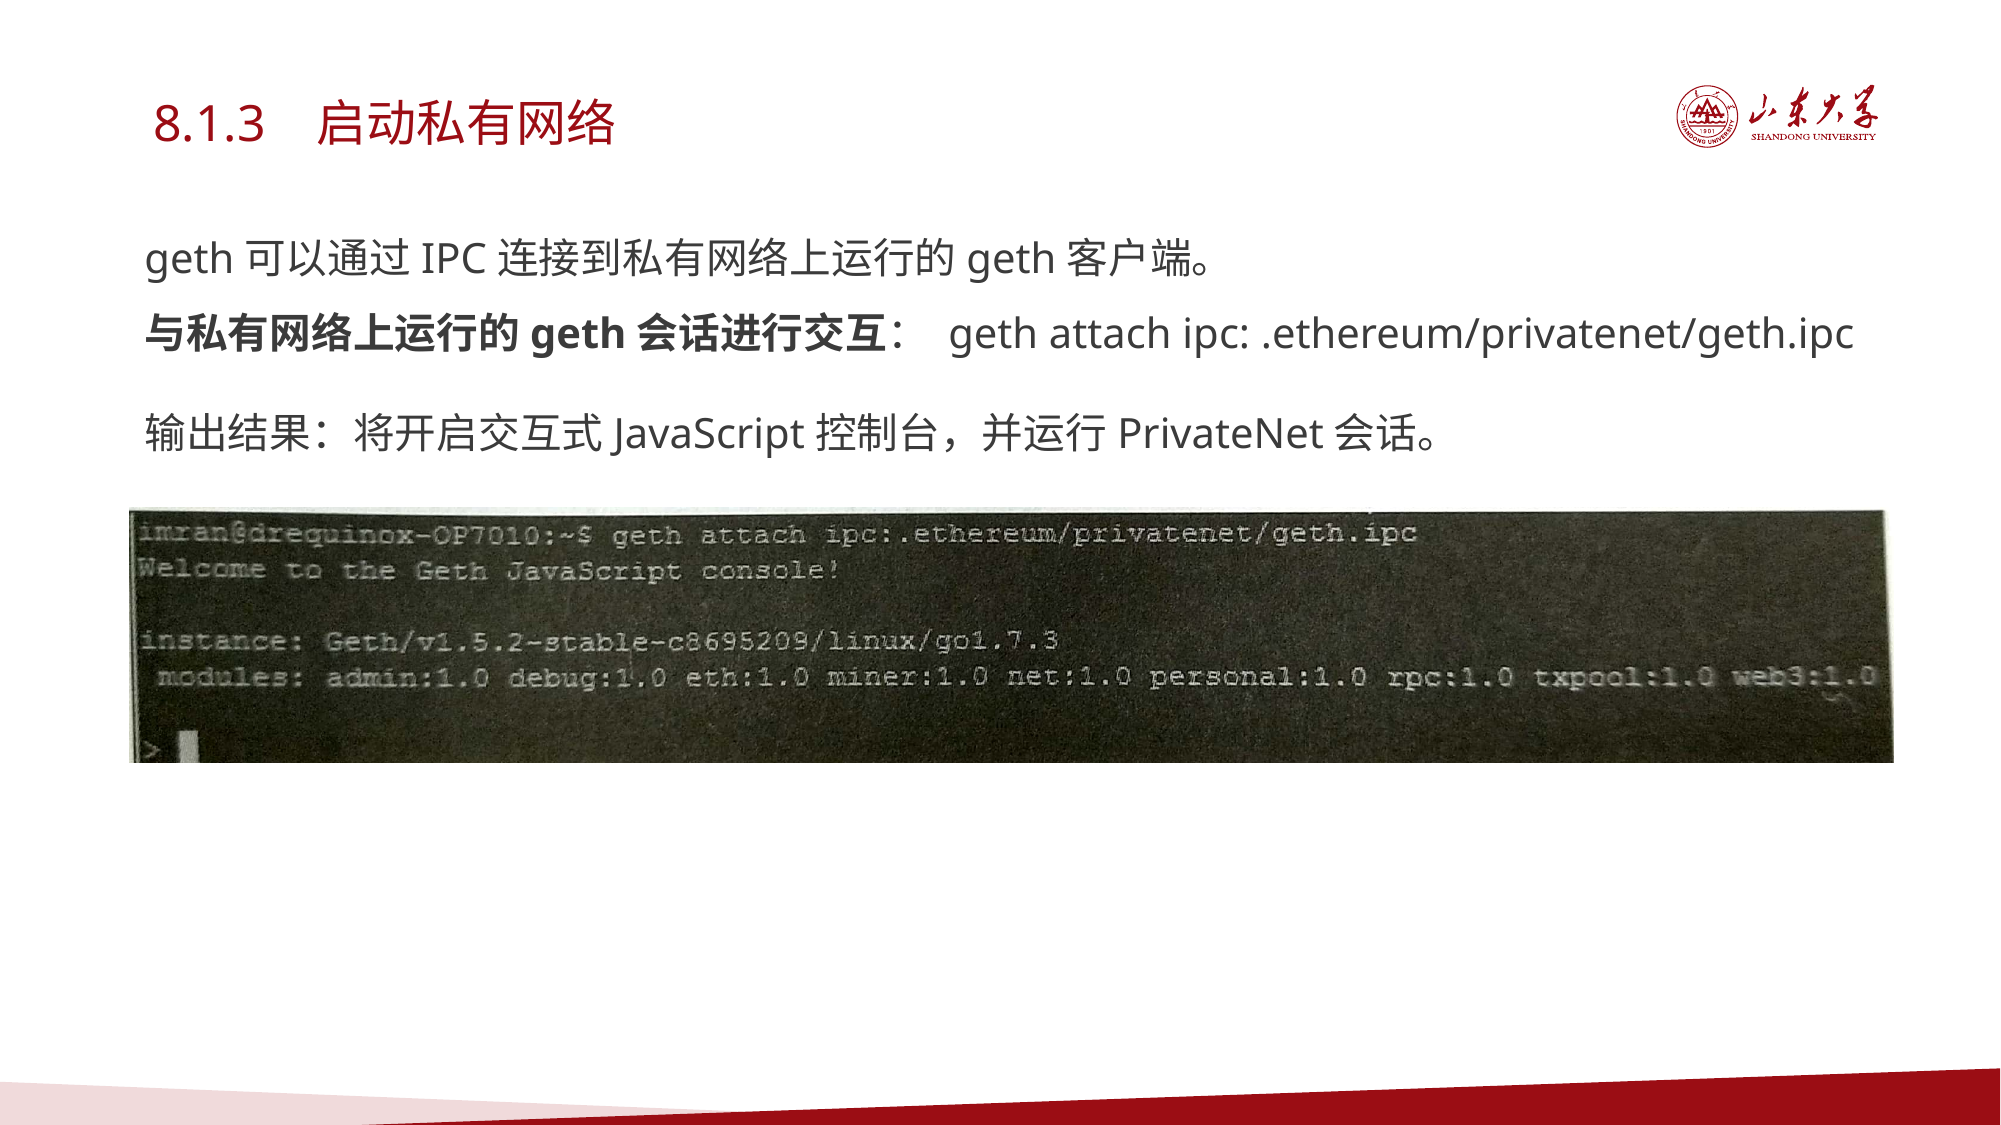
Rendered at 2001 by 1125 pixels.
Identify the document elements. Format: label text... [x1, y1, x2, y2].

text_box geth可以通过IPC连接到私有网络上运行的geth客户端。 与私有网络上运行的geth会话进行交互： geth attach ipc: .ethereum/privatenet/geth.ipc 输出结果：将开启交互式JavaScript控制台，并运行PrivateNet会话。 [129, 199, 1928, 465]
picture [129, 507, 1894, 763]
text_box 8.1.3 启动私有网络 [138, 83, 1041, 159]
